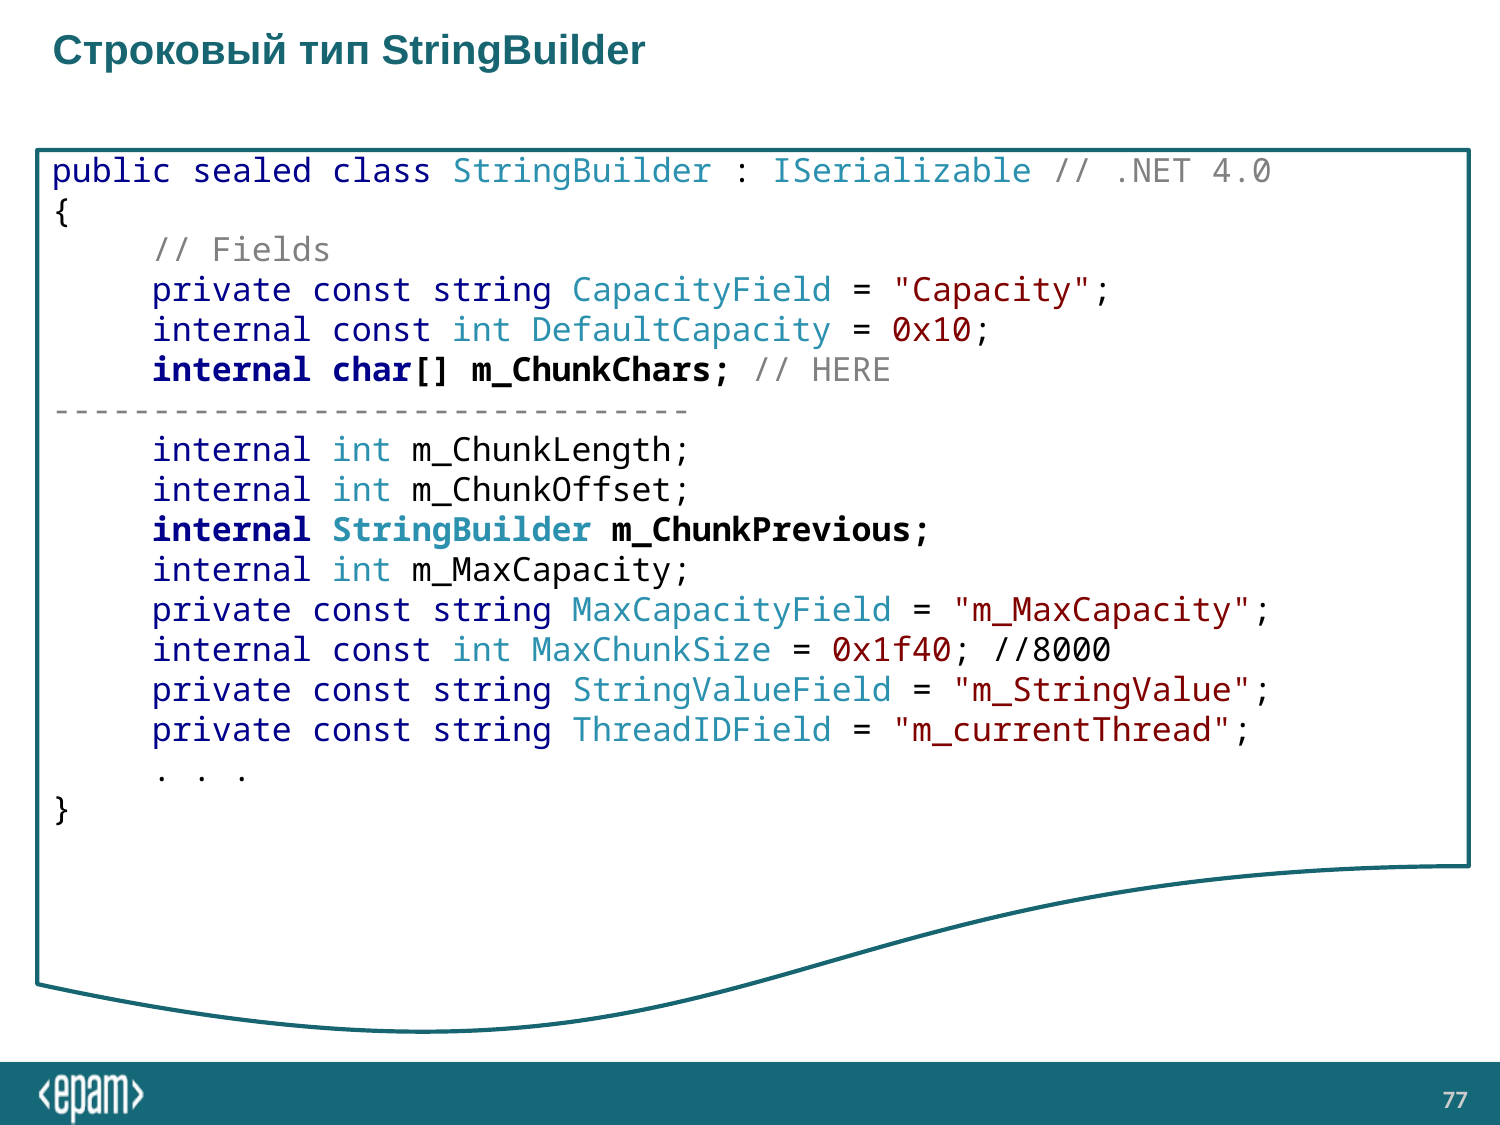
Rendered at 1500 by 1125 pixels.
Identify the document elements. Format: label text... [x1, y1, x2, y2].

picture [38, 1074, 144, 1125]
text_box public sealed class StringBuilder : ISerializable // .NET 4.0 { // Fields private const string CapacityField = "Capacity"; internal const int DefaultCapacity = 0x10; internal char[] m_ChunkChars; // HERE -------------------------------- internal int m_ChunkLength; internal int m_ChunkOffset; internal StringBuilder m_ChunkPrevious; internal int m_MaxCapacity; private const string MaxCapacityField = "m_MaxCapacity"; internal const int MaxChunkSize = 0x1f40; //8000 private const string StringValueField = "m_StringValue"; private const string ThreadIDField = "m_currentThread"; . . . } [35, 147, 1471, 1034]
title Строковый тип StringBuilder [0, 0, 1500, 95]
